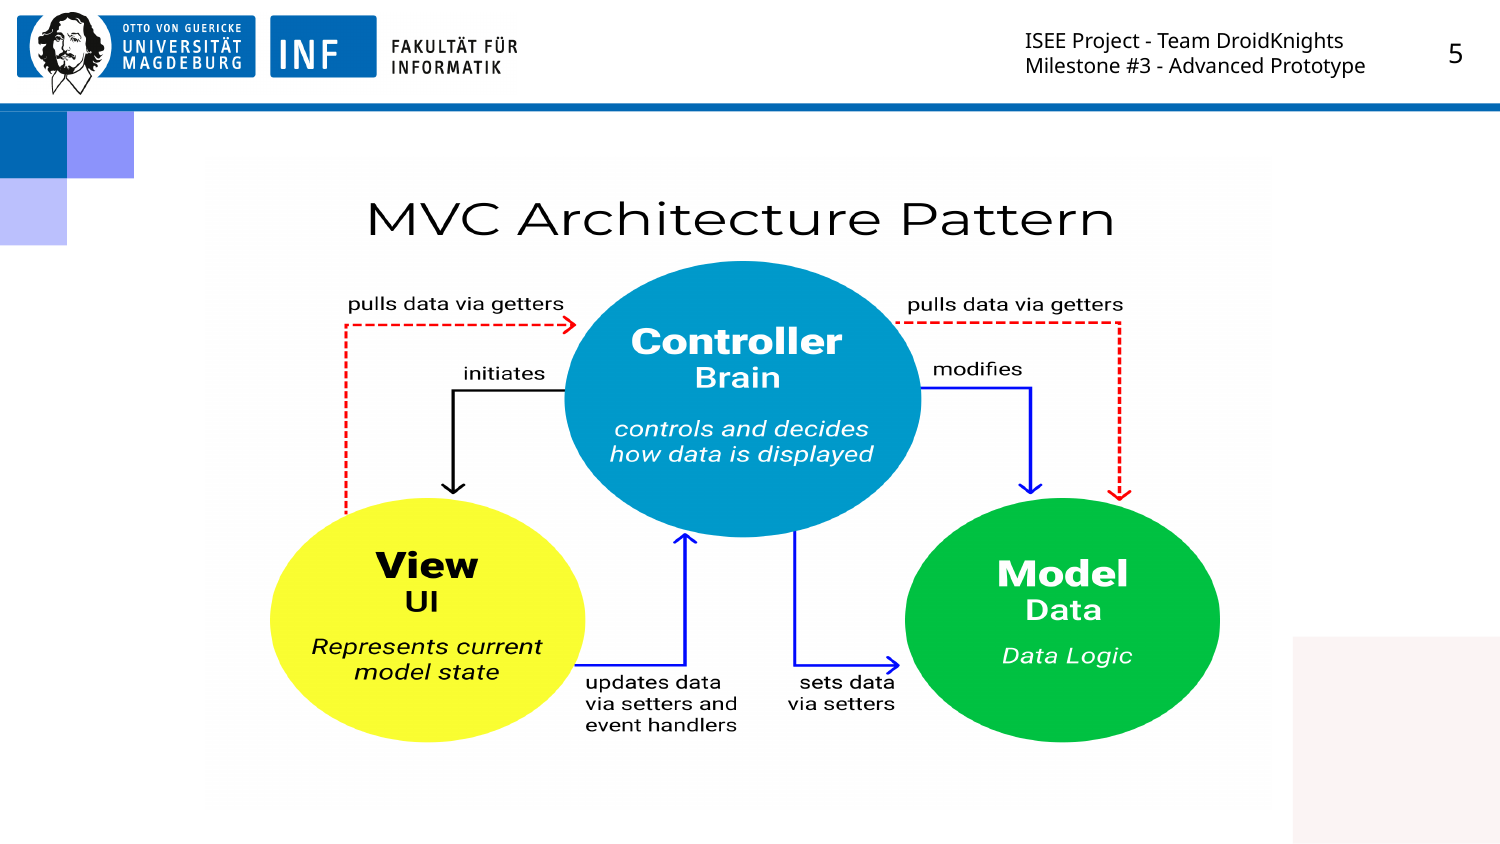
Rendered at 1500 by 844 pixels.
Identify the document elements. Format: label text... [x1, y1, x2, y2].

picture [17, 12, 517, 95]
text_box ISEE Project - Team DroidKnights Milestone #3 - Advanced Prototype [1010, 12, 1418, 90]
picture [205, 156, 1273, 810]
slide_number 5 [1418, 21, 1479, 86]
